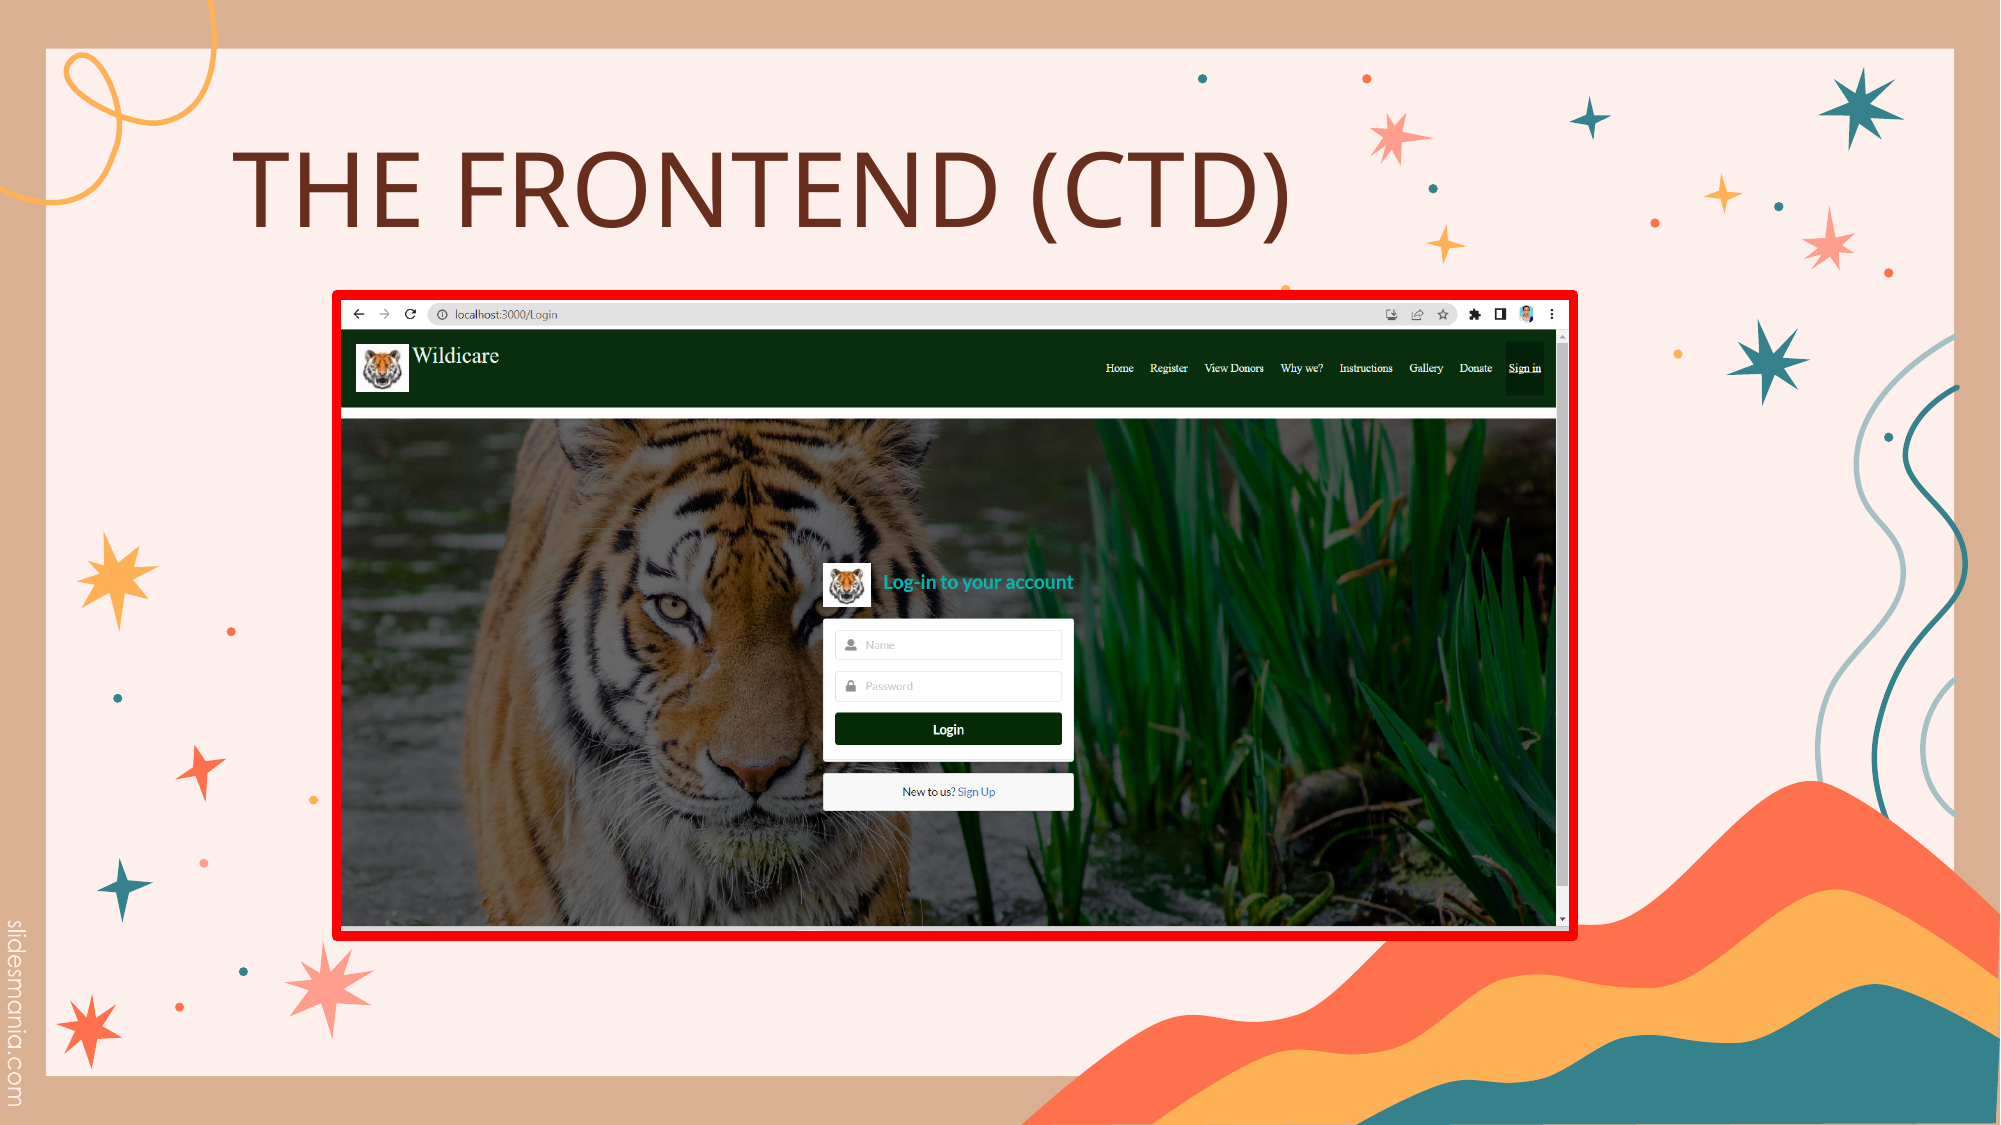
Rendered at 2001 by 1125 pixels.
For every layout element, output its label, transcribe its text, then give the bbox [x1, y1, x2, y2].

title THE FRONTEND (CTD) [212, 123, 1491, 249]
picture [340, 299, 1570, 932]
